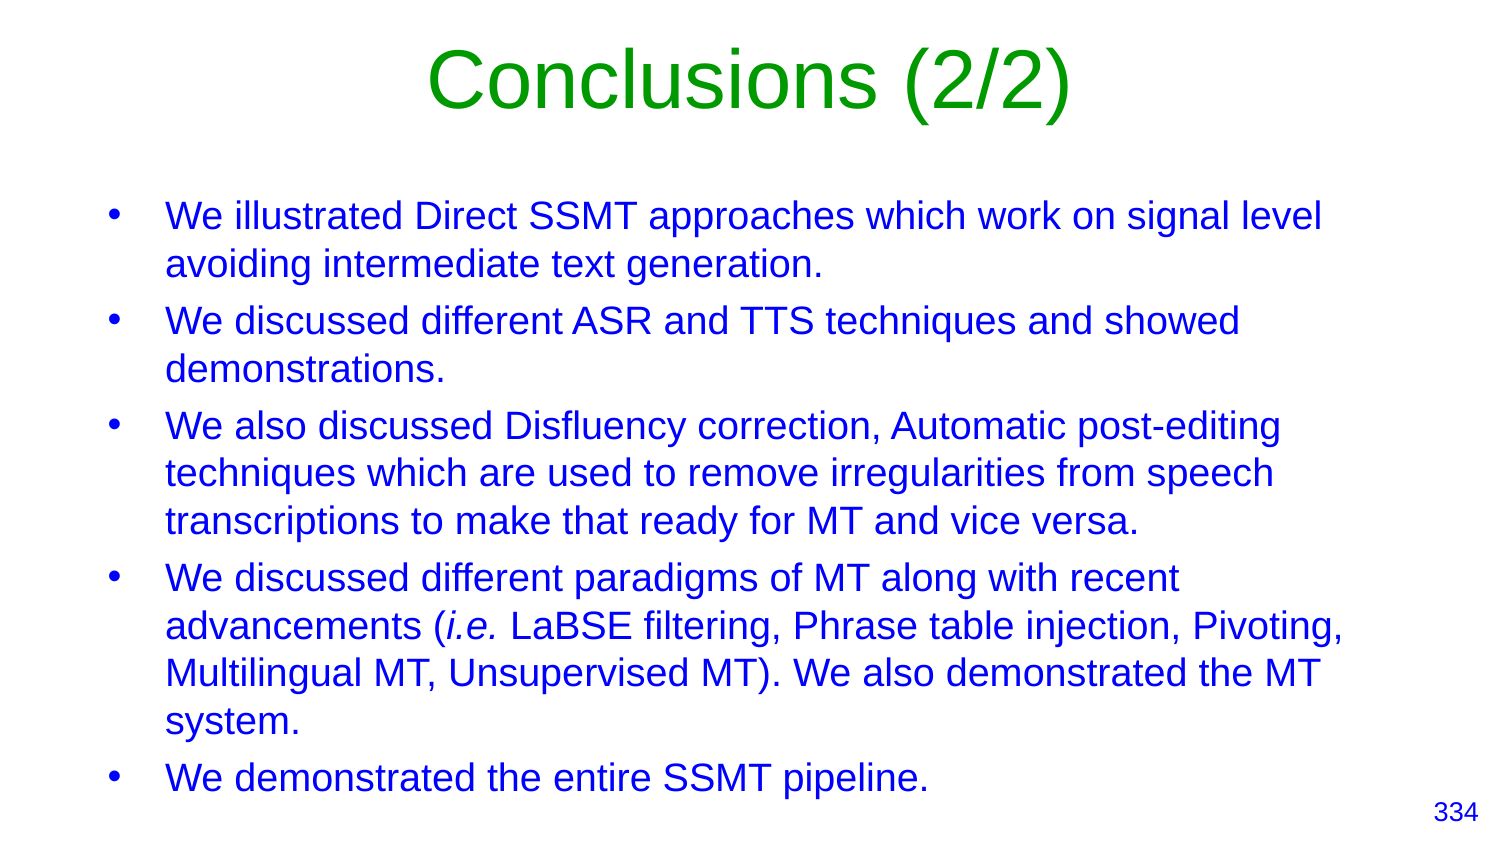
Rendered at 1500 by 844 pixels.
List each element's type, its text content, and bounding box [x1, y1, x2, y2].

title Conclusions (2/2) [75, 4, 1425, 146]
slide_number ‹#› [1403, 779, 1494, 844]
list We illustrated Direct SSMT approaches which work on signal level avoiding intermediate text generation. We discussed different ASR and TTS techniques and showed demonstrations. We also discussed Disfluency correction, Automatic post-editing techniques which are used to remove irregularities from speech transcriptions to make that ready for MT and vice versa. We discussed different paradigms of MT along with recent advancements (i.e. LaBSE filtering, Phrase table injection, Pivoting, Multilingual MT, Unsupervised MT). We also demonstrated the MT system. We demonstrated the entire SSMT pipeline. [75, 182, 1425, 828]
